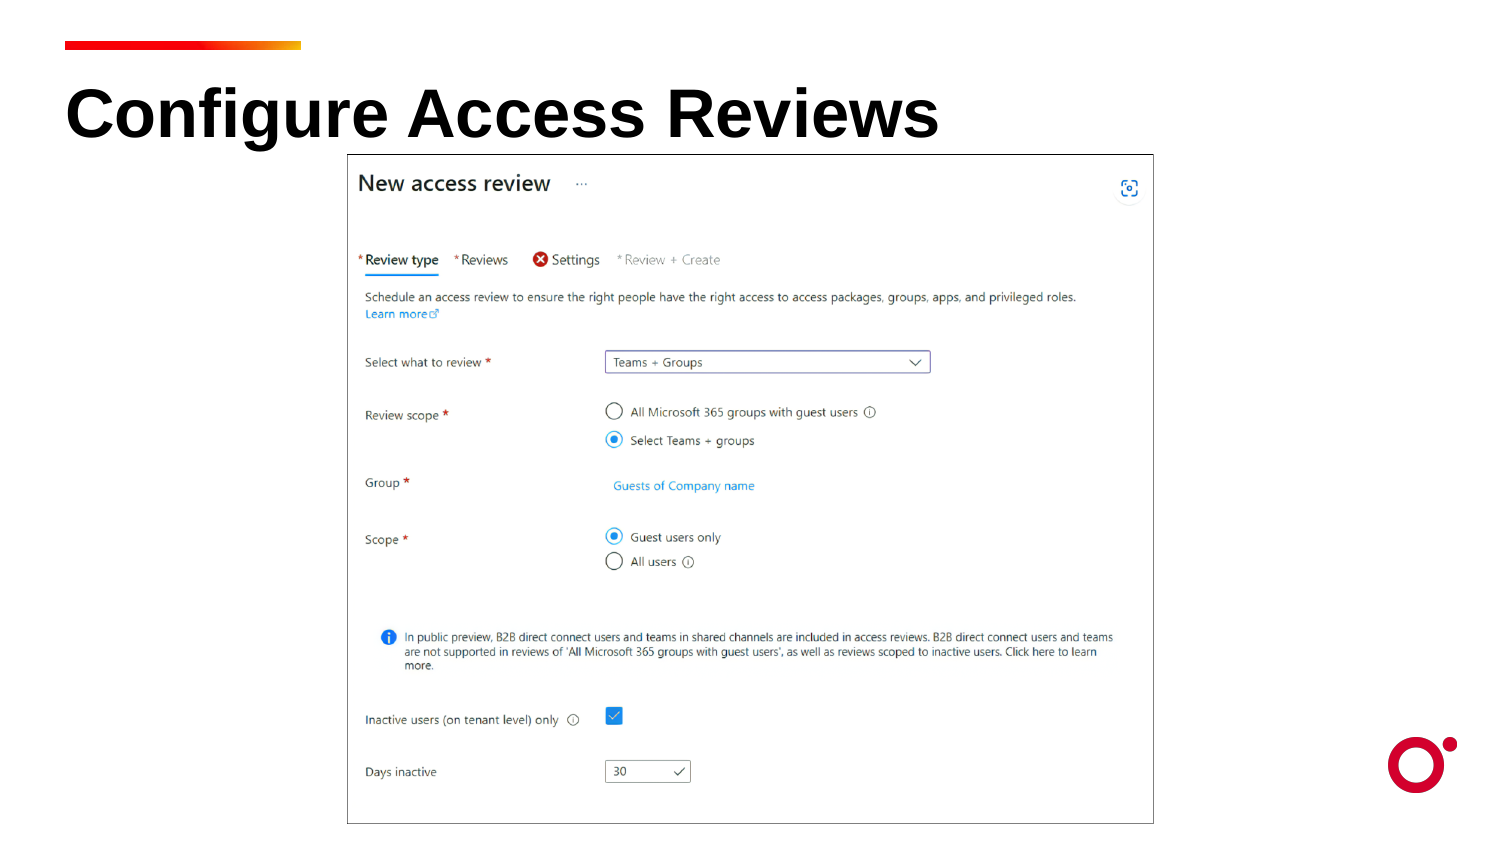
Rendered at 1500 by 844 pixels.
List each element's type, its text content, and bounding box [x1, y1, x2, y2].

text_box Configure Access Reviews [65, 63, 1290, 153]
picture [1388, 737, 1457, 793]
picture [346, 151, 1154, 824]
picture [65, 41, 301, 50]
